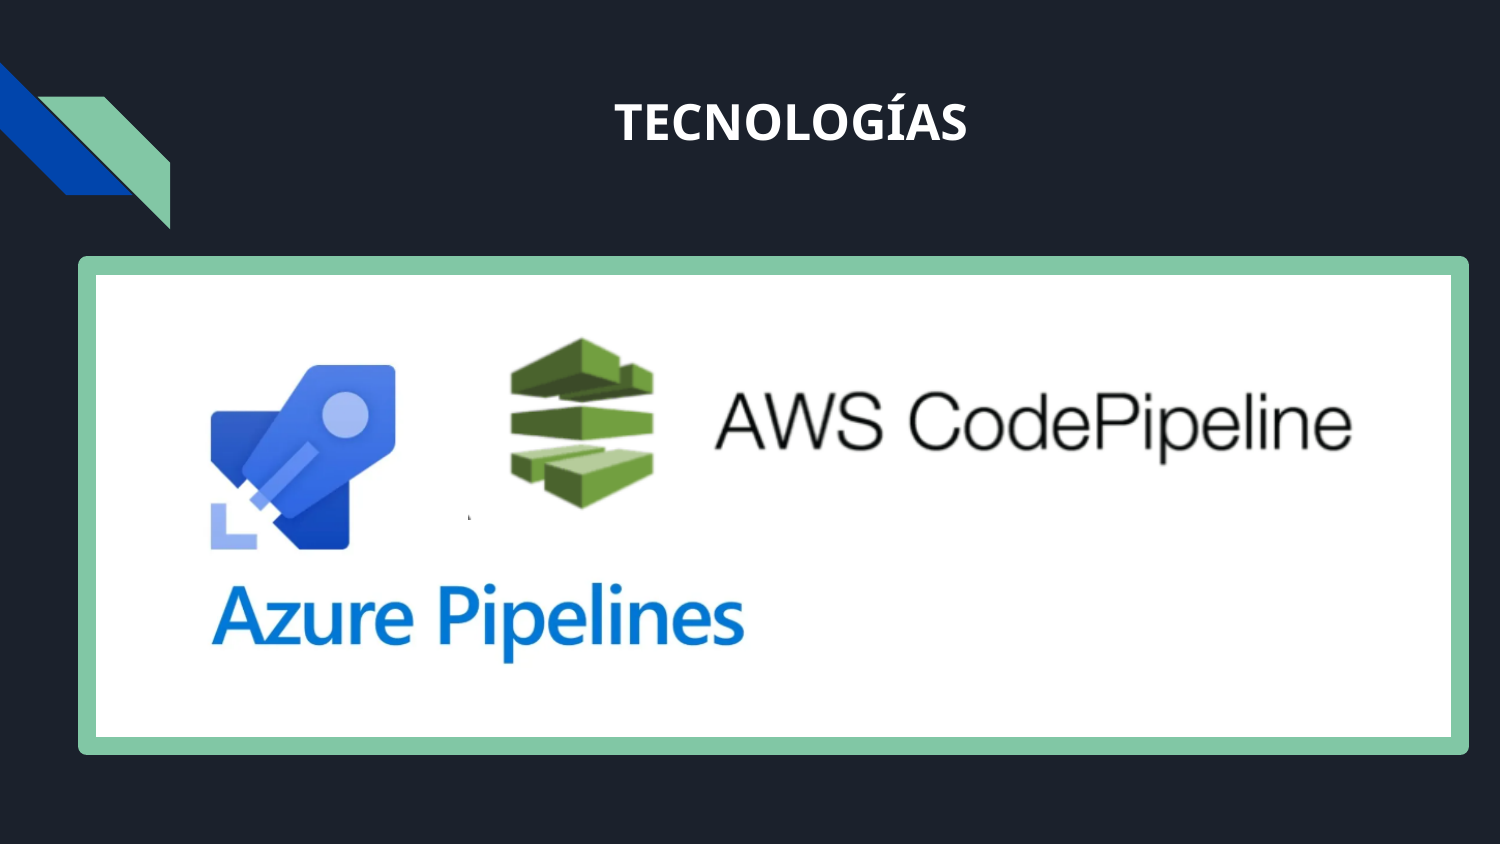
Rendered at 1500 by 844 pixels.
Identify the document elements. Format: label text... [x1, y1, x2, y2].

picture [185, 304, 1369, 674]
text_box [87, 265, 1460, 746]
title TECNOLOGÍAS [213, 75, 1369, 226]
